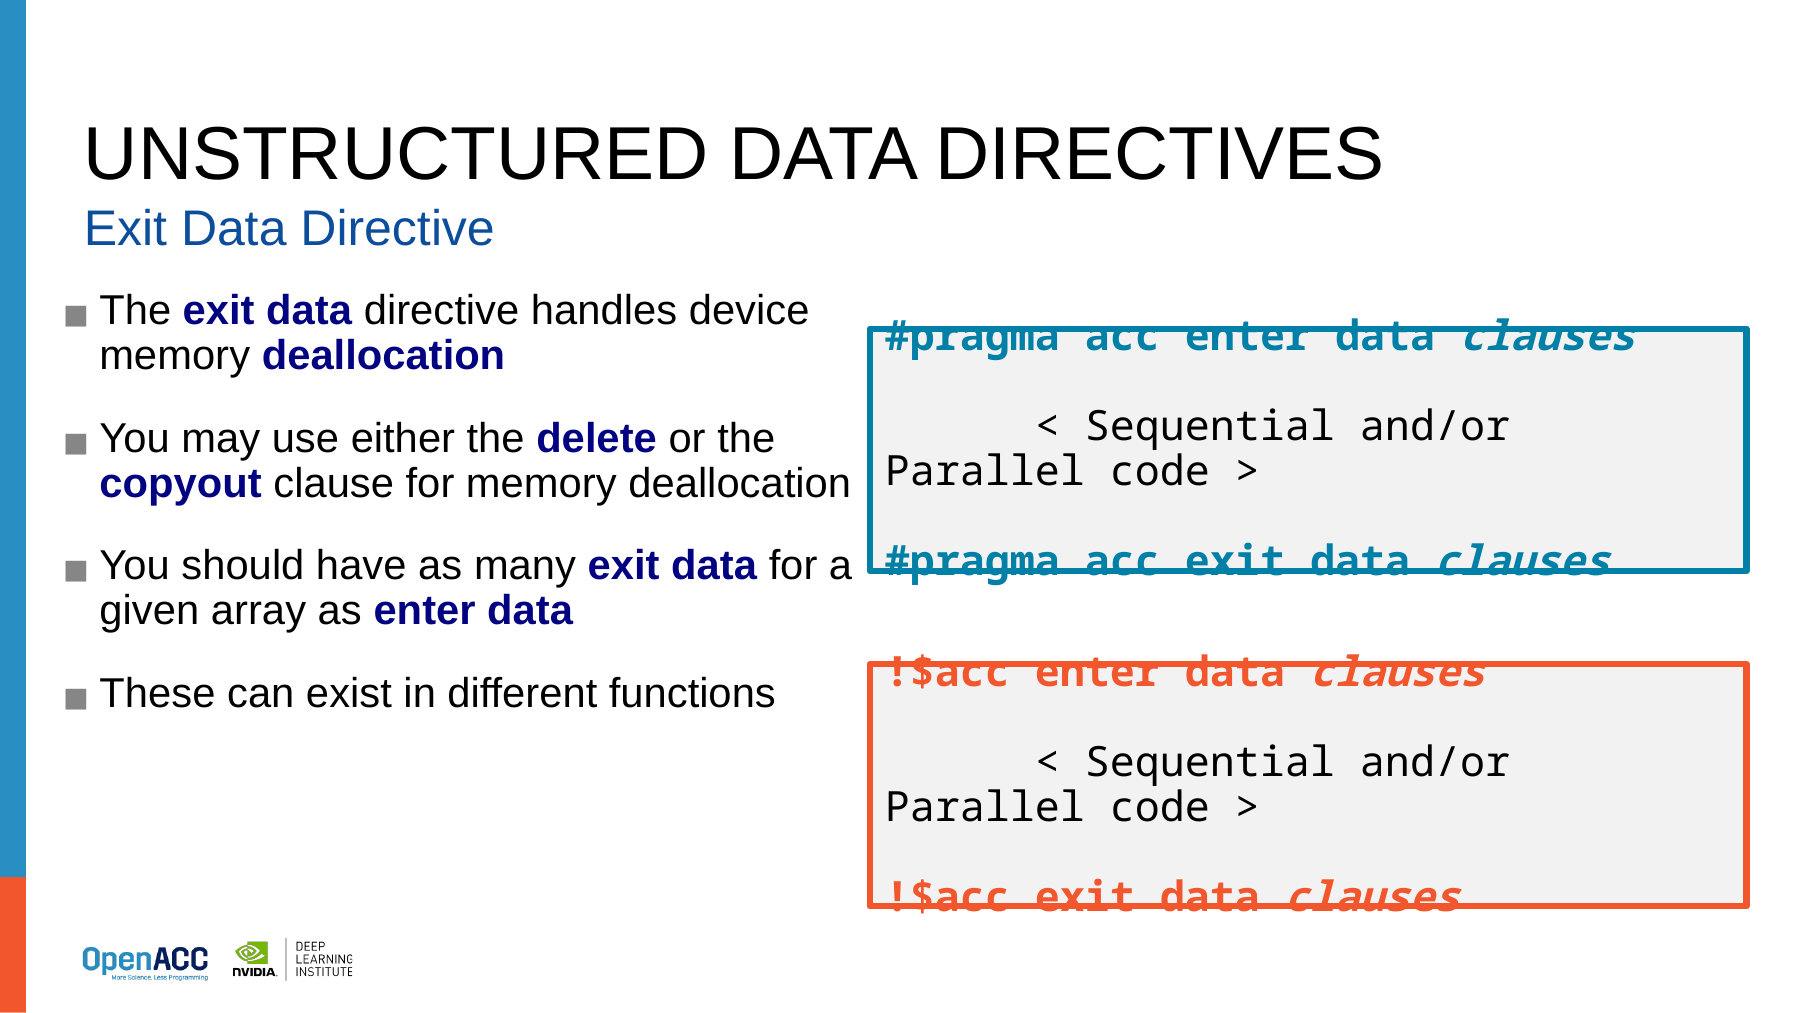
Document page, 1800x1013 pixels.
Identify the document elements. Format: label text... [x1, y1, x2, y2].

text_box !$acc enter data clauses < Sequential and/or Parallel code > !$acc exit data clauses [869, 664, 1747, 907]
list The exit data directive handles device memory deallocation You may use either the delete or the copyout clause for memory deallocation You should have as many exit data for a given array as enter data These can exist in different functions [46, 281, 870, 892]
title UNSTRUCTURED DATA DIRECTIVES [68, 106, 1706, 194]
text_box #pragma acc enter data clauses < Sequential and/or Parallel code > #pragma acc exit data clauses [869, 328, 1747, 572]
picture [81, 946, 208, 981]
list Exit Data Directive [68, 194, 1706, 282]
picture [233, 938, 353, 981]
